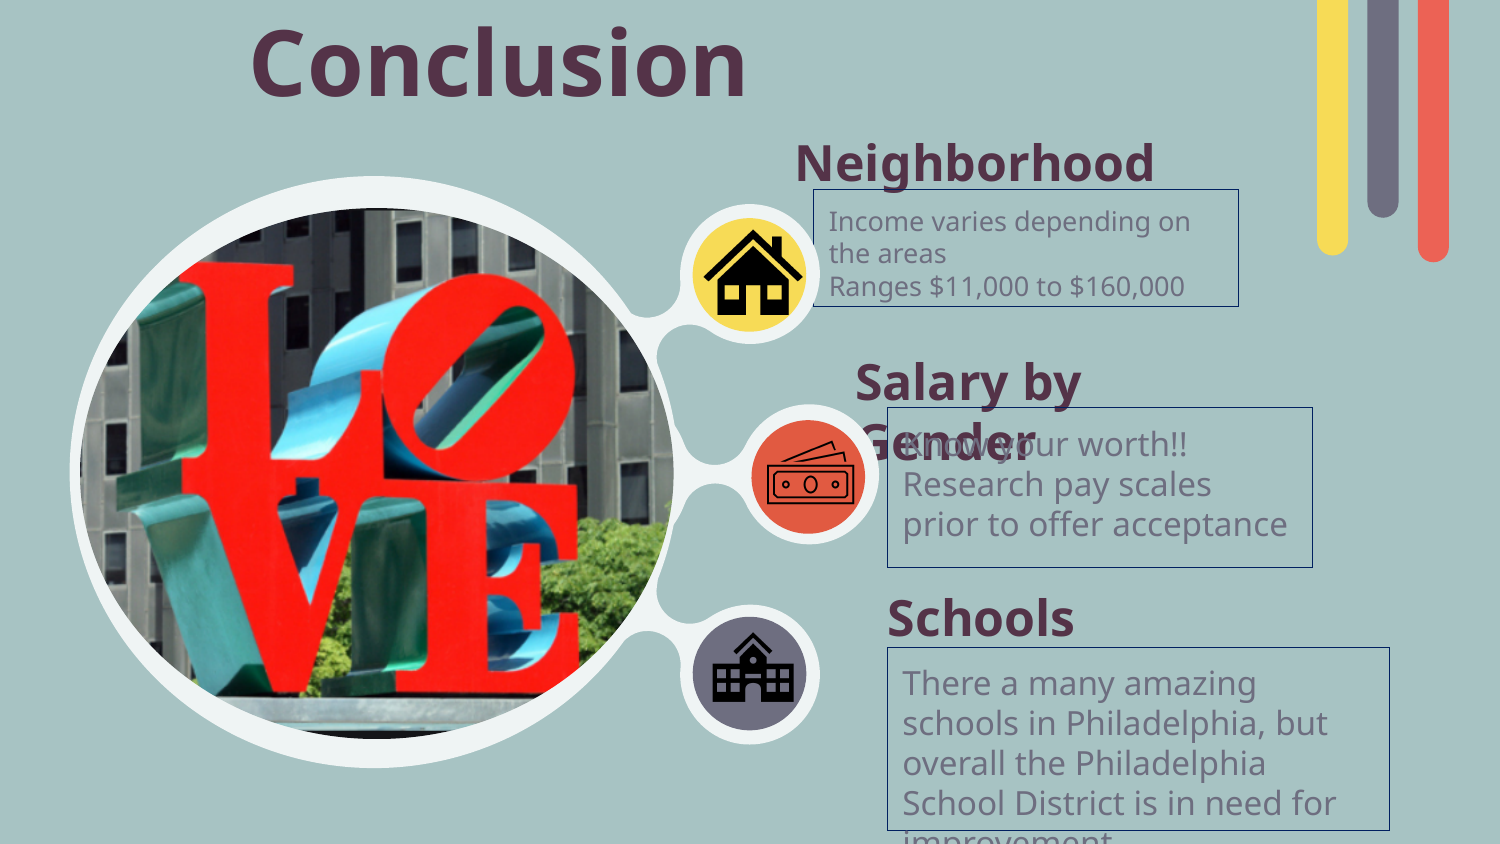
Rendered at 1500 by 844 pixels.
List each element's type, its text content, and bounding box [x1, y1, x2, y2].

picture [762, 424, 859, 521]
text_box [263, 748, 485, 769]
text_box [677, 217, 880, 731]
subtitle Income varies depending on the areas Ranges $11,000 to $160,000 [813, 189, 1239, 307]
text_box [240, 176, 508, 206]
subtitle There a many amazing schools in Philadelphia, but overall the Philadelphia School District is in need for improvement [887, 647, 1390, 831]
subtitle Know your worth!! Research pay scales prior to offer acceptance [887, 407, 1313, 568]
text_box [69, 422, 74, 523]
title Conclusion [234, 0, 1500, 85]
title Neighborhood [779, 116, 1205, 190]
picture [79, 207, 674, 740]
picture [699, 613, 807, 722]
title Schools [884, 571, 1298, 621]
title Salary by Gender [884, 335, 1266, 409]
picture [696, 215, 810, 329]
